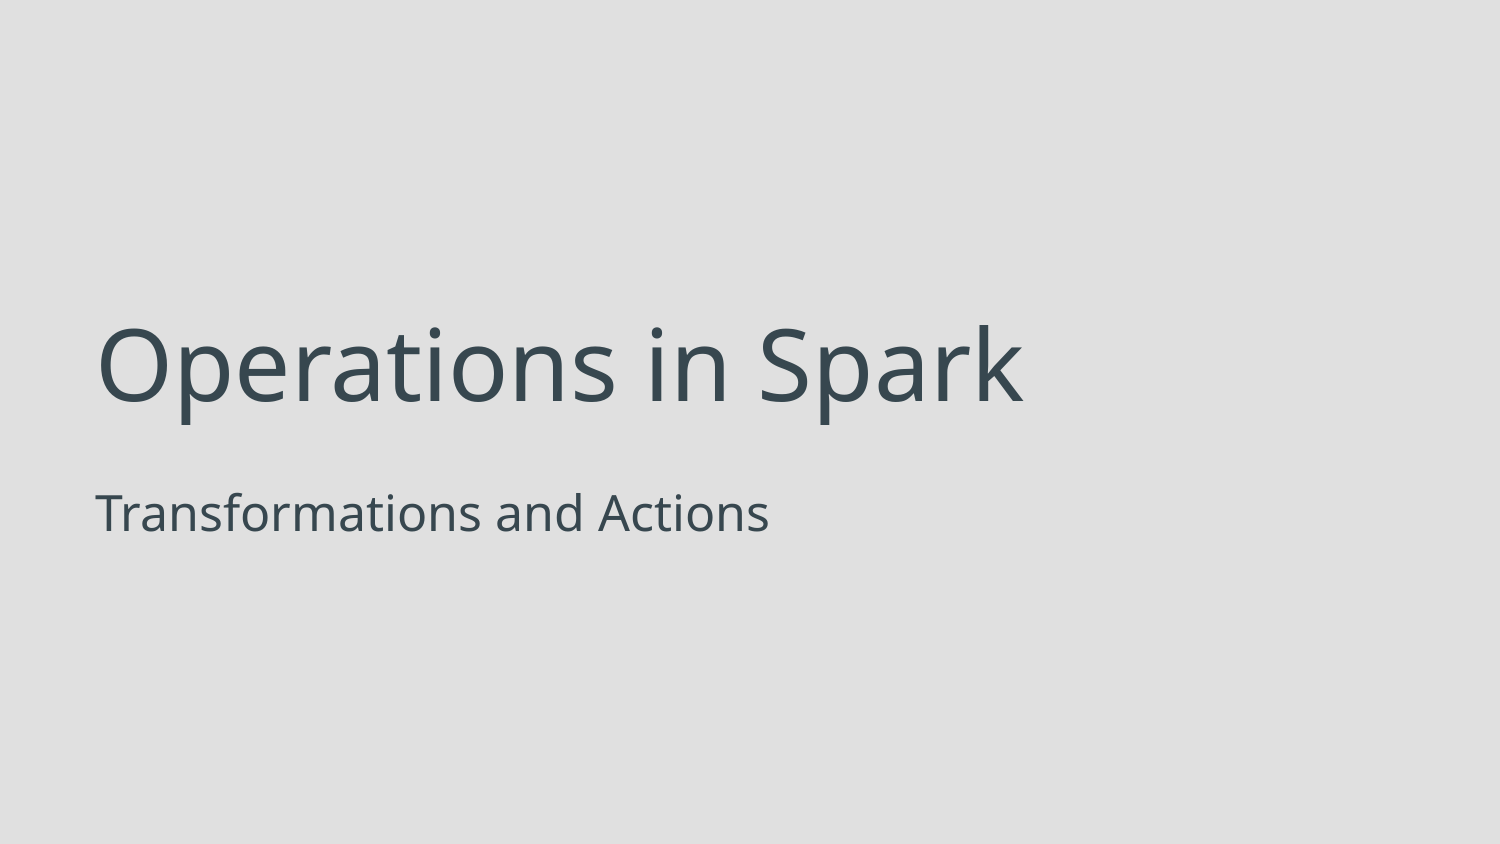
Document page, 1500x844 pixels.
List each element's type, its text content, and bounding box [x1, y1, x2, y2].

title Operations in Spark Transformations and Actions [80, 86, 1102, 758]
